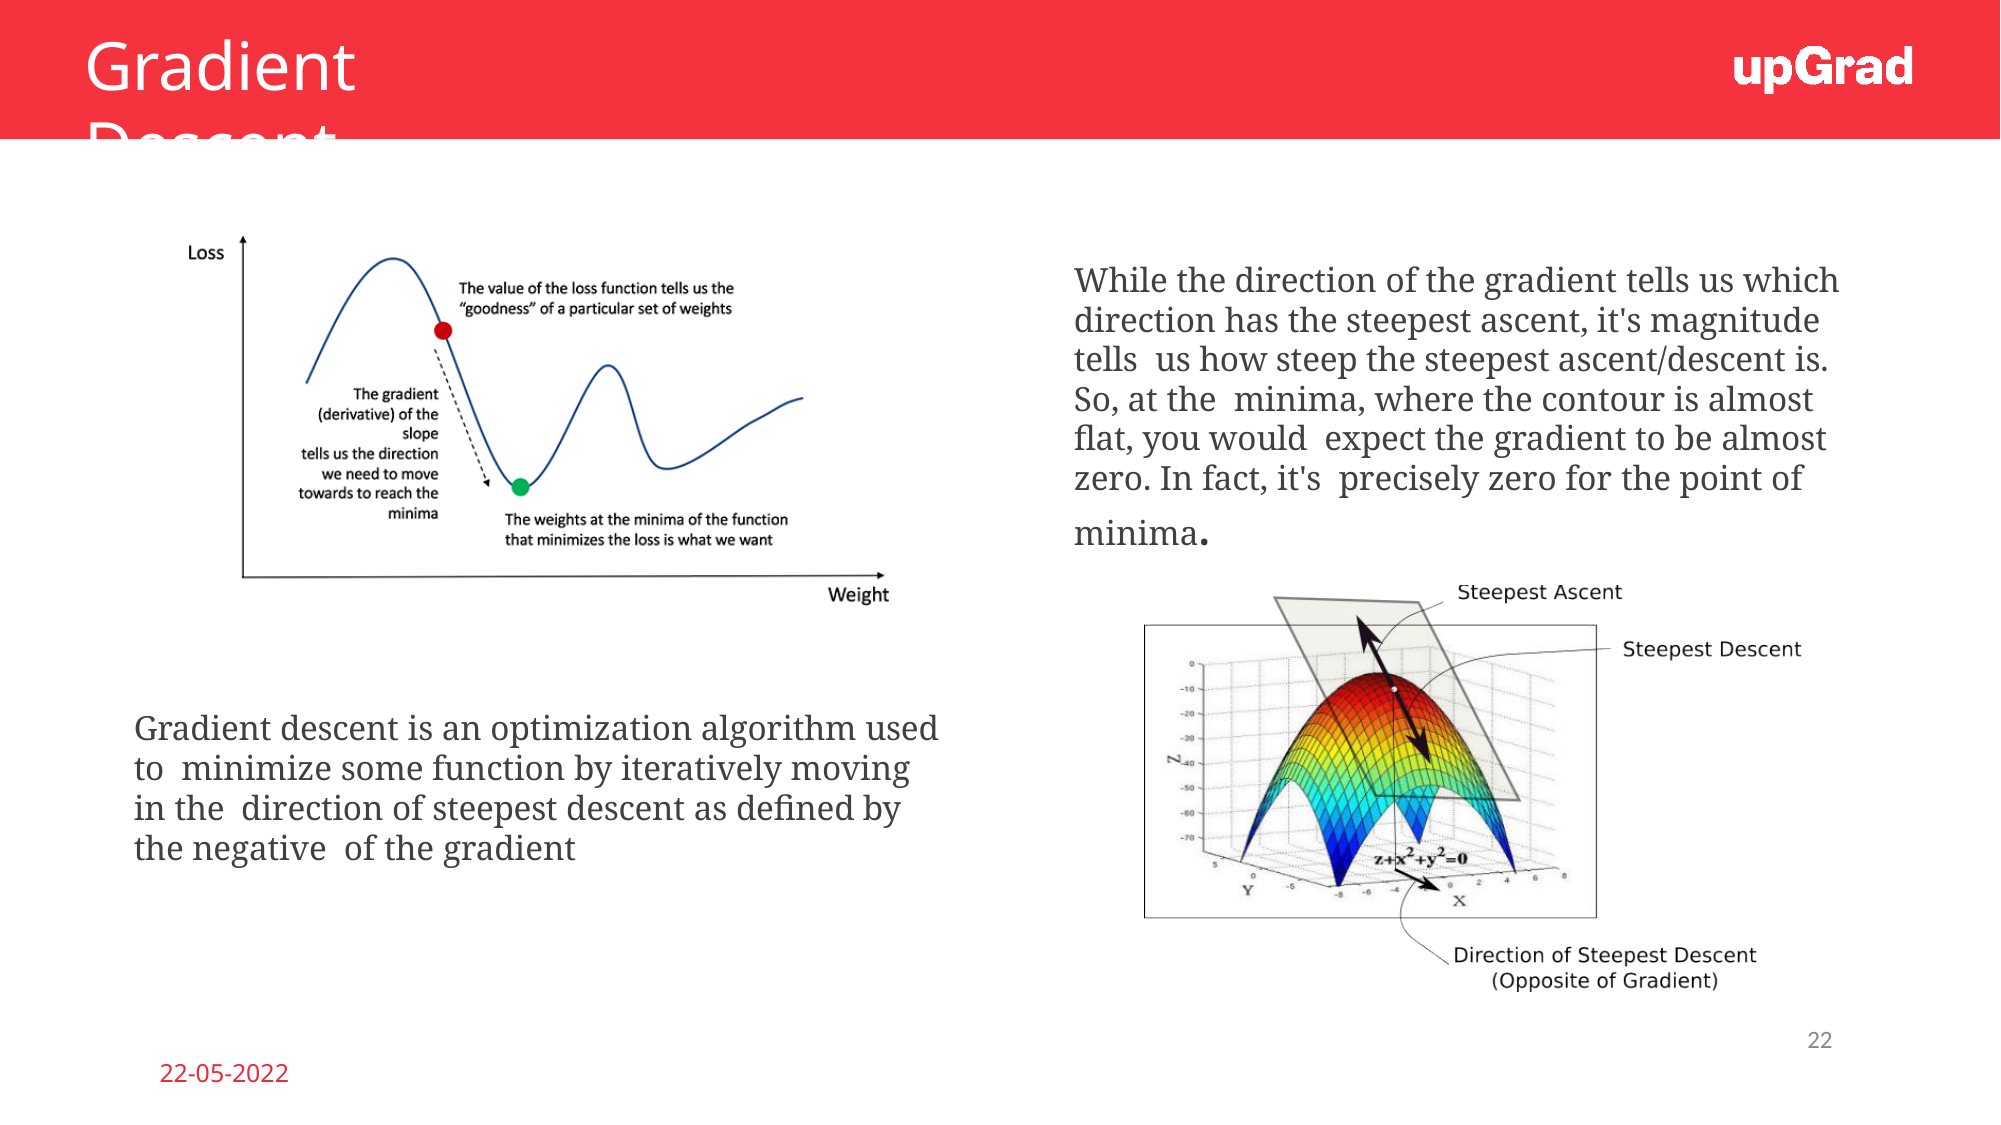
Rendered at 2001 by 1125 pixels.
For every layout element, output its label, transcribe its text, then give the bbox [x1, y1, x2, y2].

text_box While the direction of the gradient tells us which direction has the steepest ascent, it's magnitude tells us how steep the steepest ascent/descent is. So, at the minima, where the contour is almost flat, you would expect the gradient to be almost zero. In fact, it's precisely zero for the point of minima. [1071, 258, 1864, 558]
text_box 22-05-2022 [157, 1055, 290, 1088]
text_box [189, 236, 890, 606]
text_box [1144, 585, 1802, 992]
title Gradient Descent [82, 21, 593, 212]
text_box Gradient descent is an optimization algorithm used to minimize some function by iteratively moving in the direction of steepest descent as defined by the negative of the gradient [131, 705, 942, 867]
text_box 22 [1801, 1027, 1861, 1087]
picture [1734, 46, 1913, 94]
